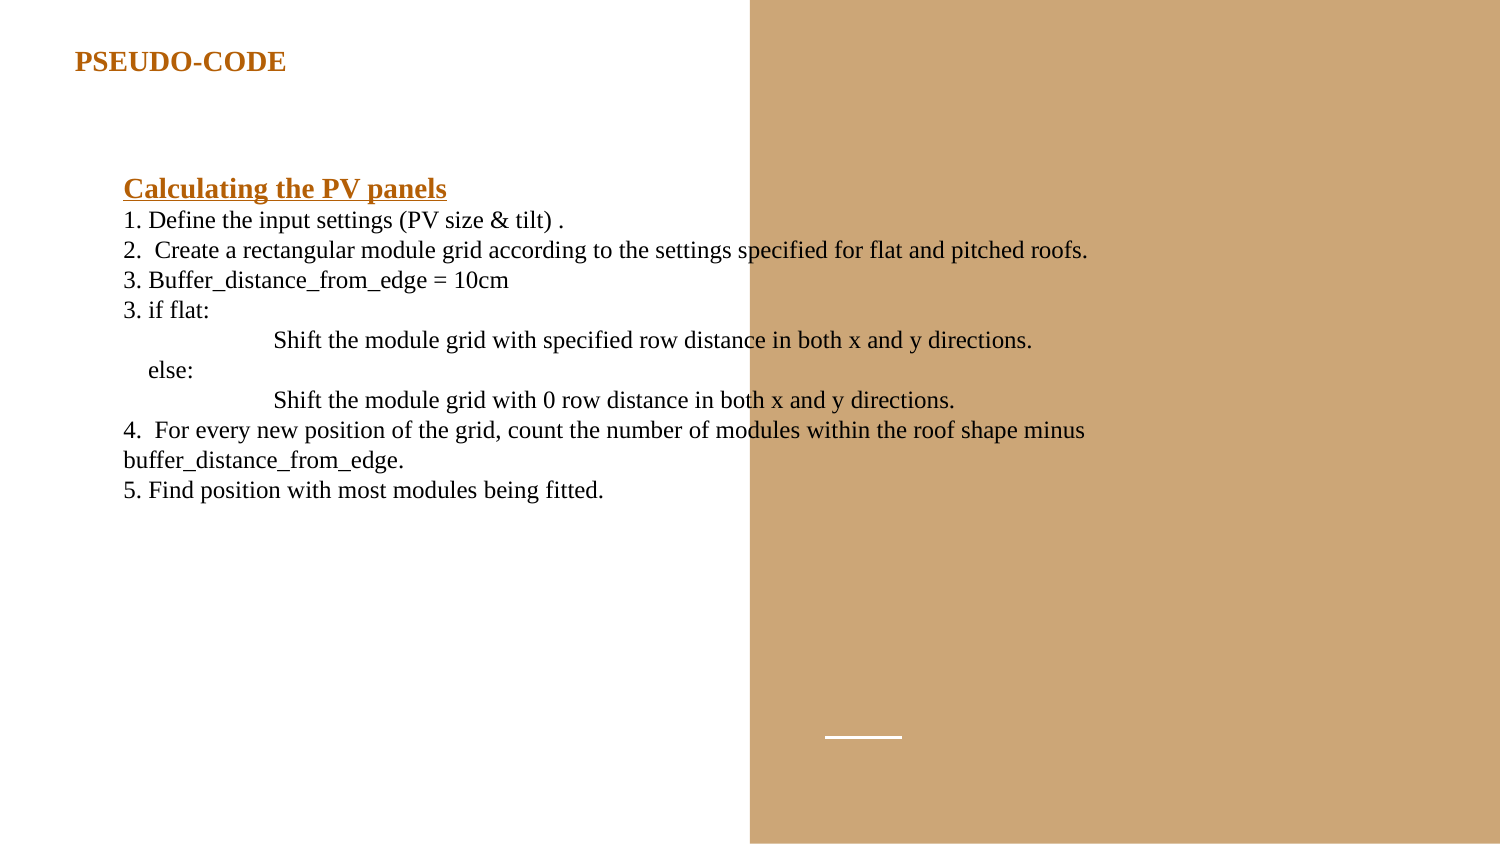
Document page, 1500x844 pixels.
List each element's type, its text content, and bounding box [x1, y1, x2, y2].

text_box Calculating the PV panels 1. Define the input settings (PV size & tilt) . 2. Create a rectangular module grid according to the settings specified for flat and pitched roofs. 3. Buffer_distance_from_edge = 10cm 3. if flat: Shift the module grid with specified row distance in both x and y directions. else: Shift the module grid with 0 row distance in both x and y directions. 4. For every new position of the grid, count the number of modules within the roof shape minus buffer_distance_from_edge. 5. Find position with most modules being fitted. [108, 153, 1277, 519]
text_box PSEUDO-CODE [59, 27, 305, 92]
